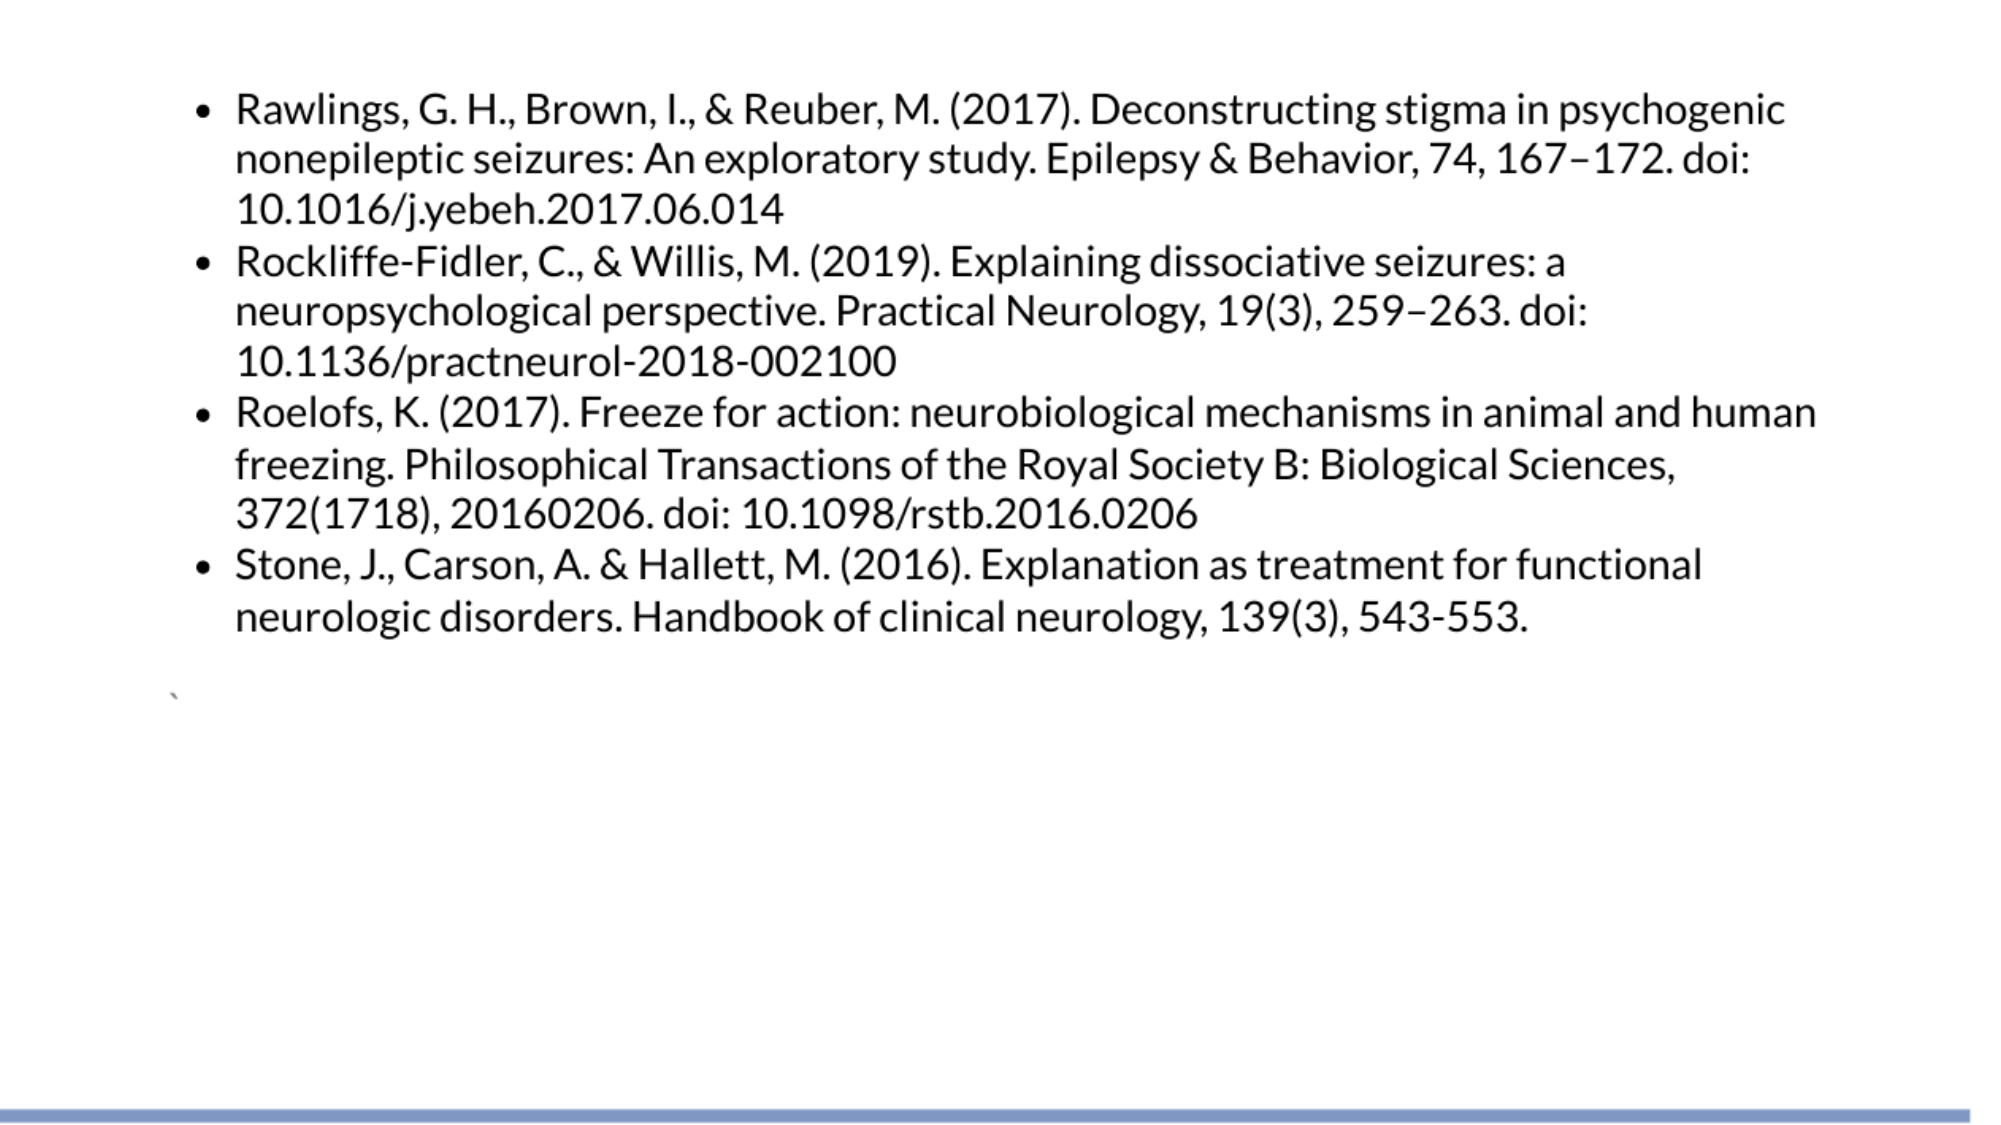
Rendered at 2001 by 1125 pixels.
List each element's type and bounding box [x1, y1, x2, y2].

list [0, 0, 2000, 1125]
